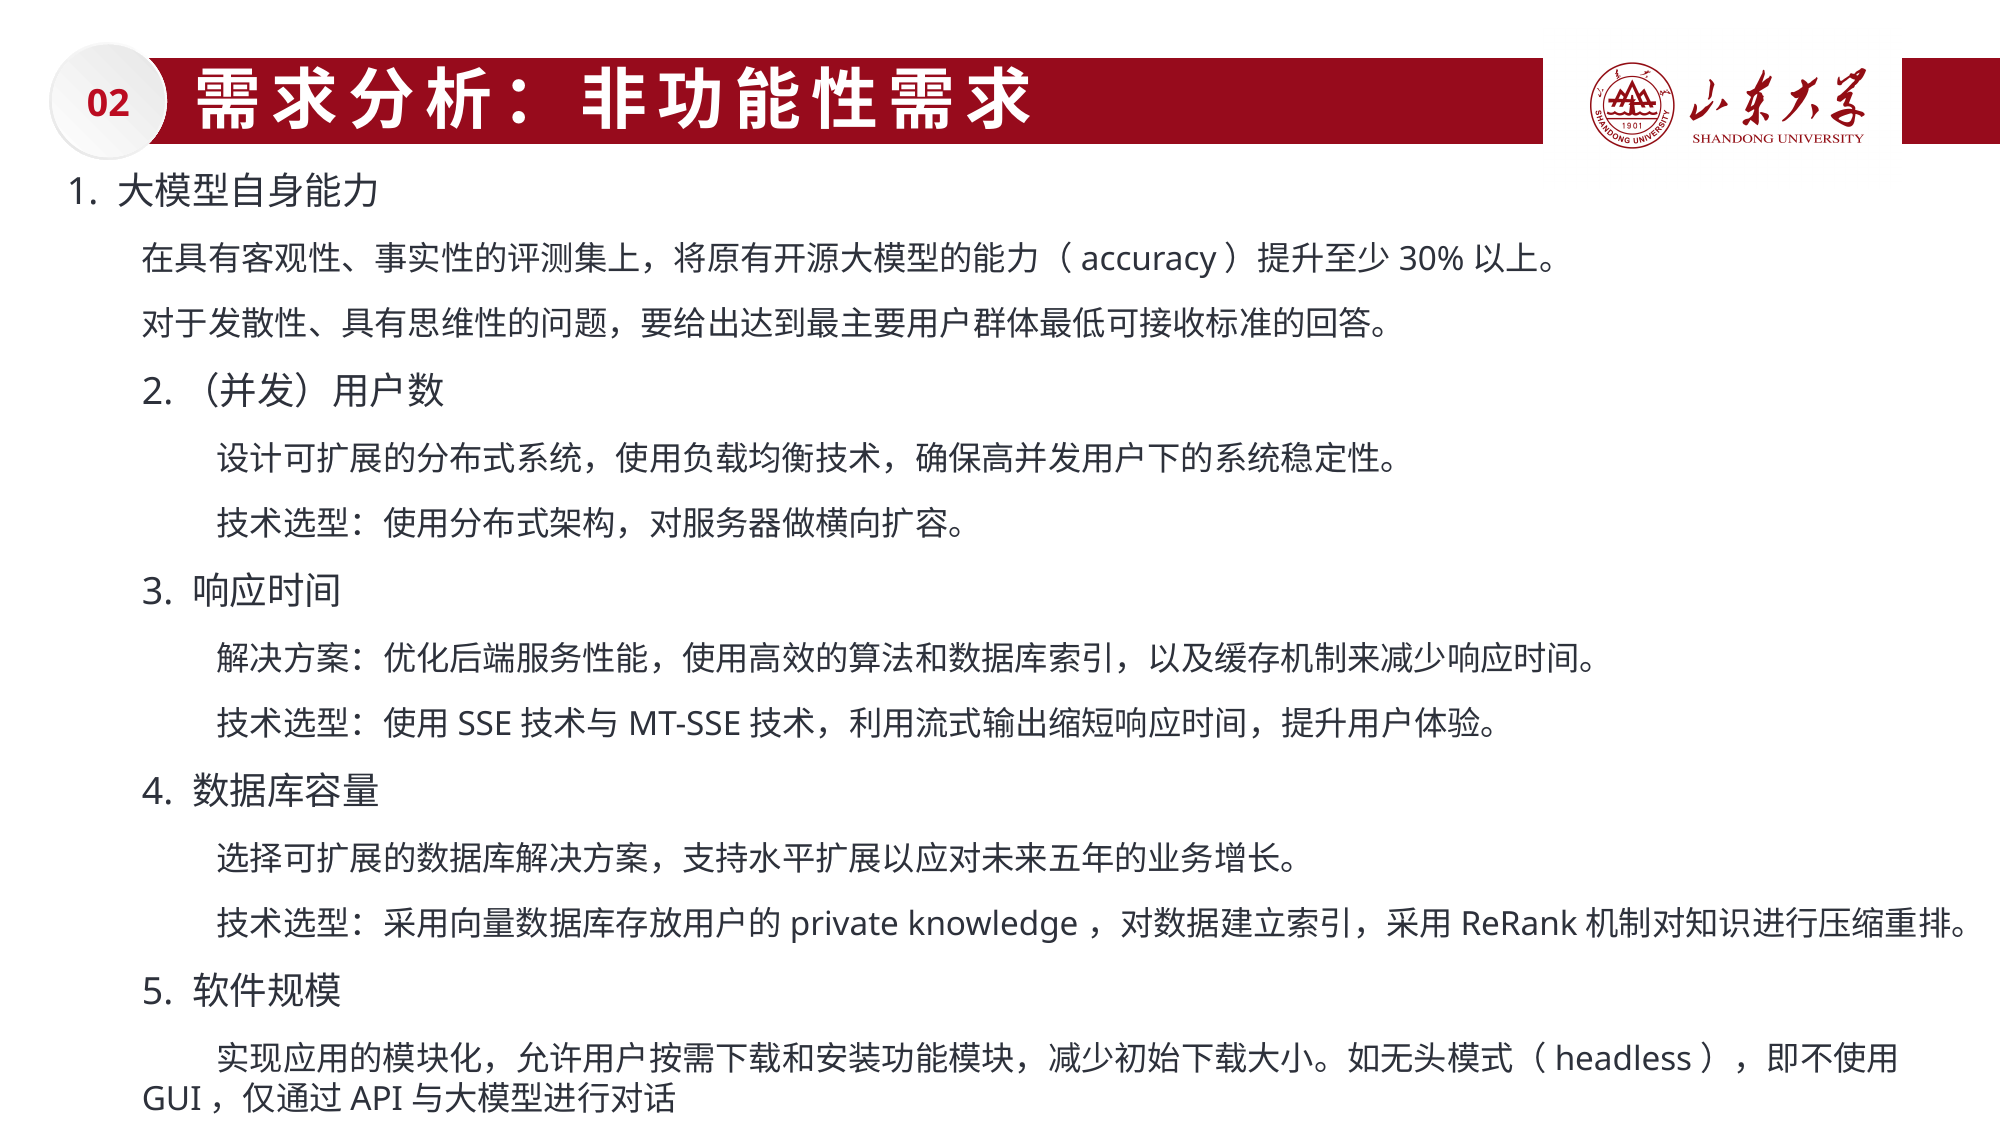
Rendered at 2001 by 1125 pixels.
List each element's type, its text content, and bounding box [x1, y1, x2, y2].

text_box 1. 大模型自身能力 在具有客观性、事实性的评测集上，将原有开源大模型的能力（accuracy）提升至少30%以上。 对于发散性、具有思维性的问题，要给出达到最主要用户群体最低可接收标准的回答。 2.（并发）用户数 设计可扩展的分布式系统，使用负载均衡技术，确保高并发用户下的系统稳定性。 技术选型：使用分布式架构，对服务器做横向扩容。 3. 响应时间 解决方案：优化后端服务性能，使用高效的算法和数据库索引，以及缓存机制来减少响应时间。 技术选型：使用SSE技术与MT-SSE技术，利用流式输出缩短响应时间，提升用户体验。 4. 数据库容量 选择可扩展的数据库解决方案，支持水平扩展以应对未来五年的业务增长。 技术选型：采用向量数据库存放用户的private knowledge，对数据建立索引，采用ReRank机制对知识进行压缩重排。 5. 软件规模 实现应用的模块化，允许用户按需下载和安装功能模块，减少初始下载大小。如无头模式（headless），即不使用GUI，仅通过API与大模型进行对话 [52, 159, 1991, 1125]
picture [1543, 28, 1902, 189]
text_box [49, 42, 168, 160]
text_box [168, 49, 1543, 146]
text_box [1902, 49, 2000, 146]
